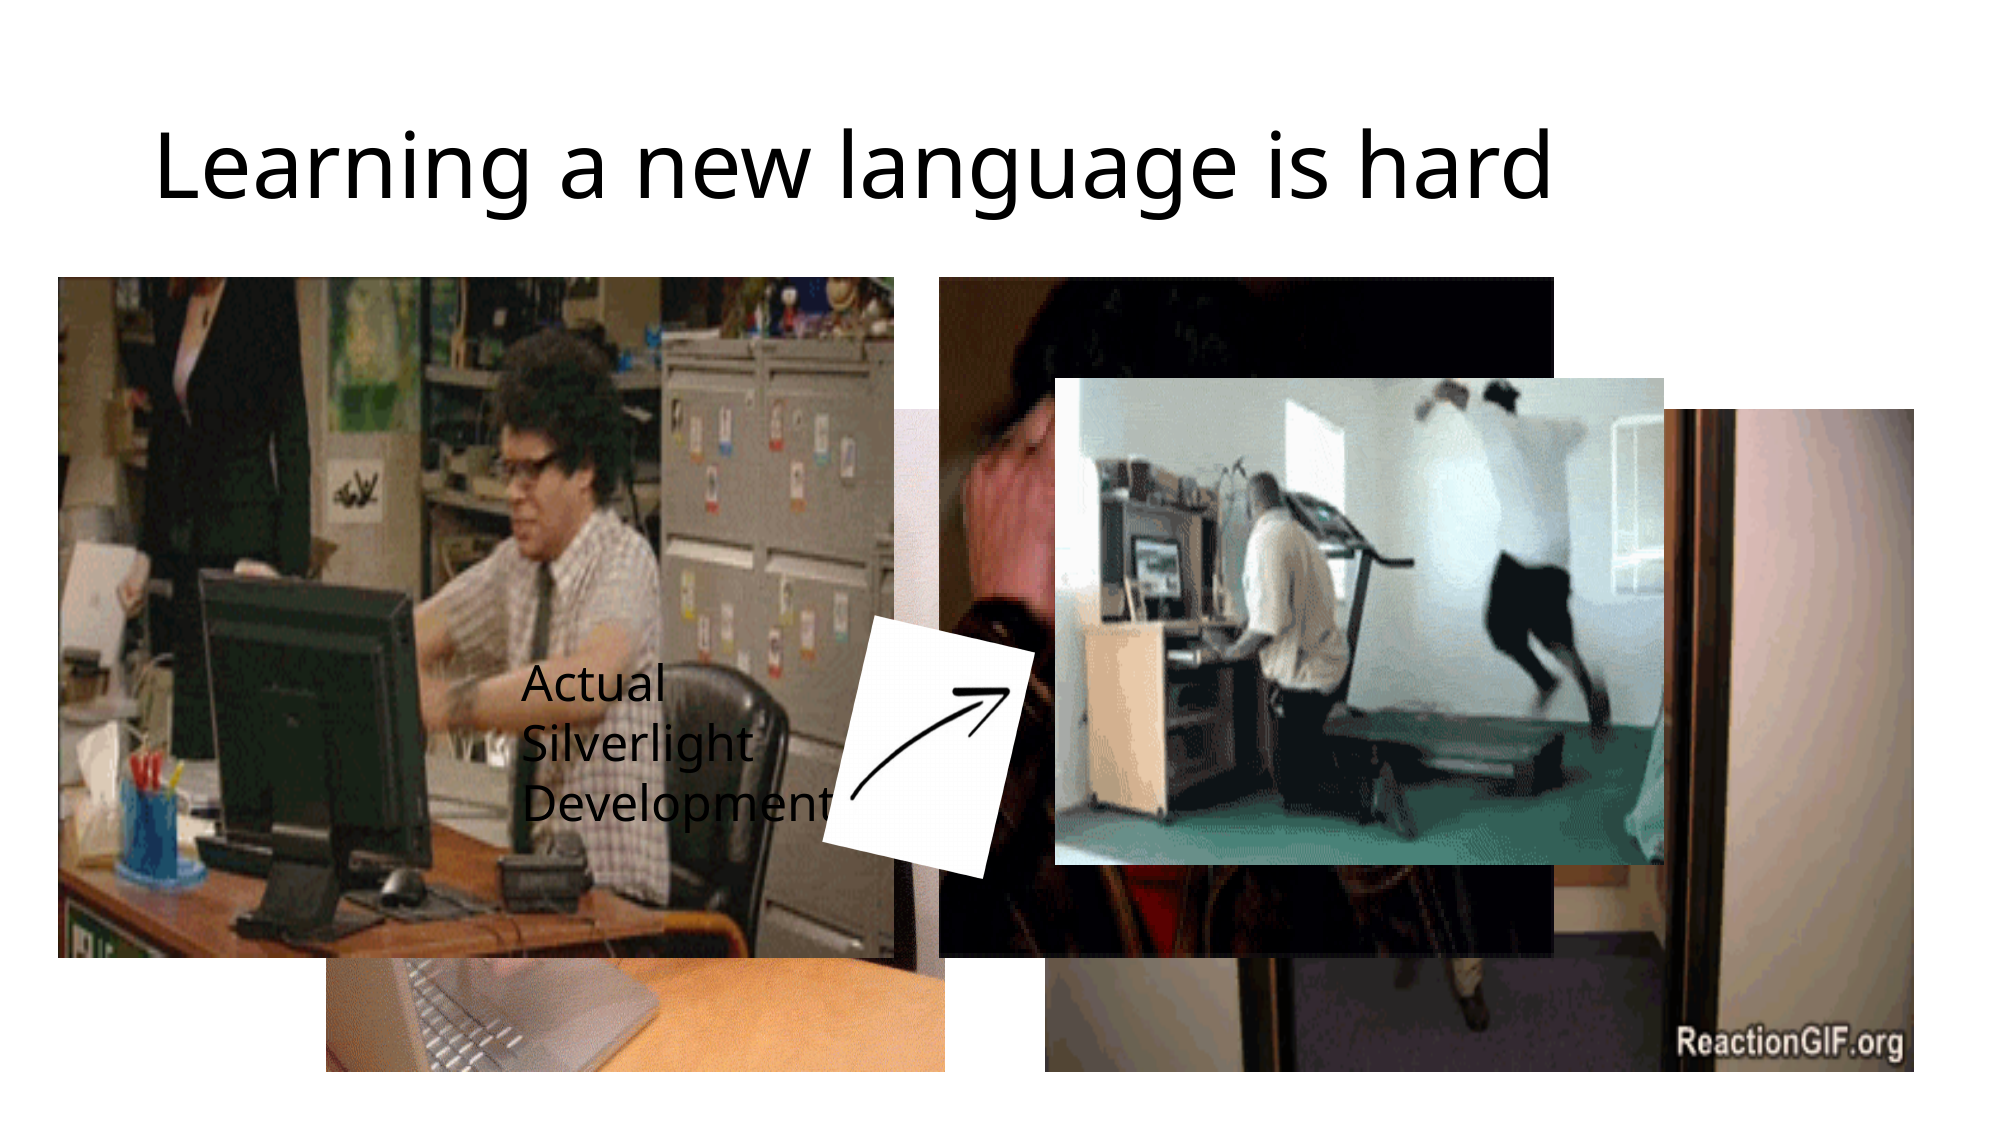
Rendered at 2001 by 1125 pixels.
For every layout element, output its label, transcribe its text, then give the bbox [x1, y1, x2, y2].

title Learning a new language is hard [137, 59, 1863, 278]
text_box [326, 409, 1914, 1072]
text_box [506, 378, 1664, 928]
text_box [58, 277, 1554, 958]
